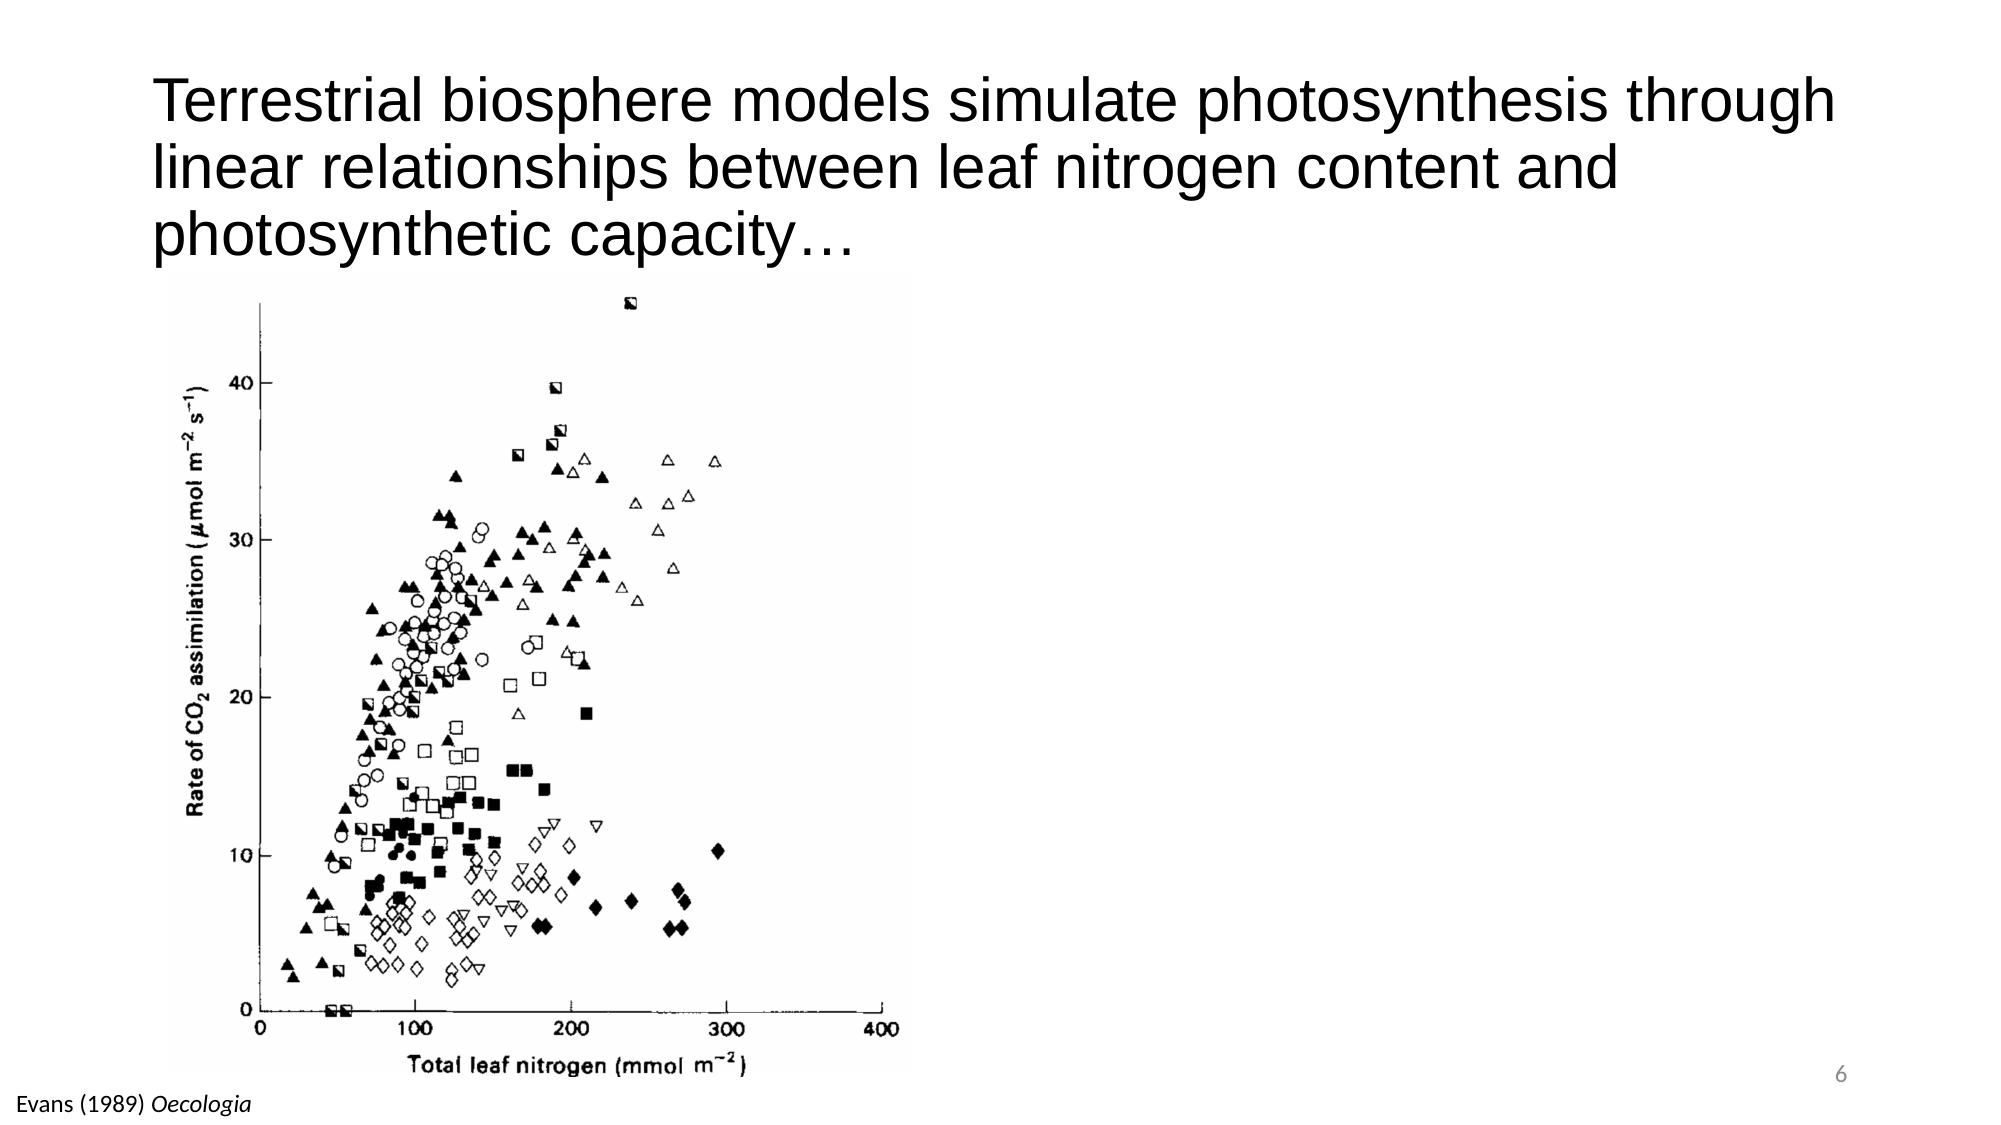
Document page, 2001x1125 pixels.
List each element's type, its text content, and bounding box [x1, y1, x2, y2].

picture [161, 272, 911, 1077]
title Terrestrial biosphere models simulate photosynthesis through linear relationships between leaf nitrogen content and photosynthetic capacity… [137, 59, 1863, 278]
slide_number 6 [1412, 1042, 1863, 1103]
text_box Evans (1989) Oecologia [1, 1079, 268, 1125]
